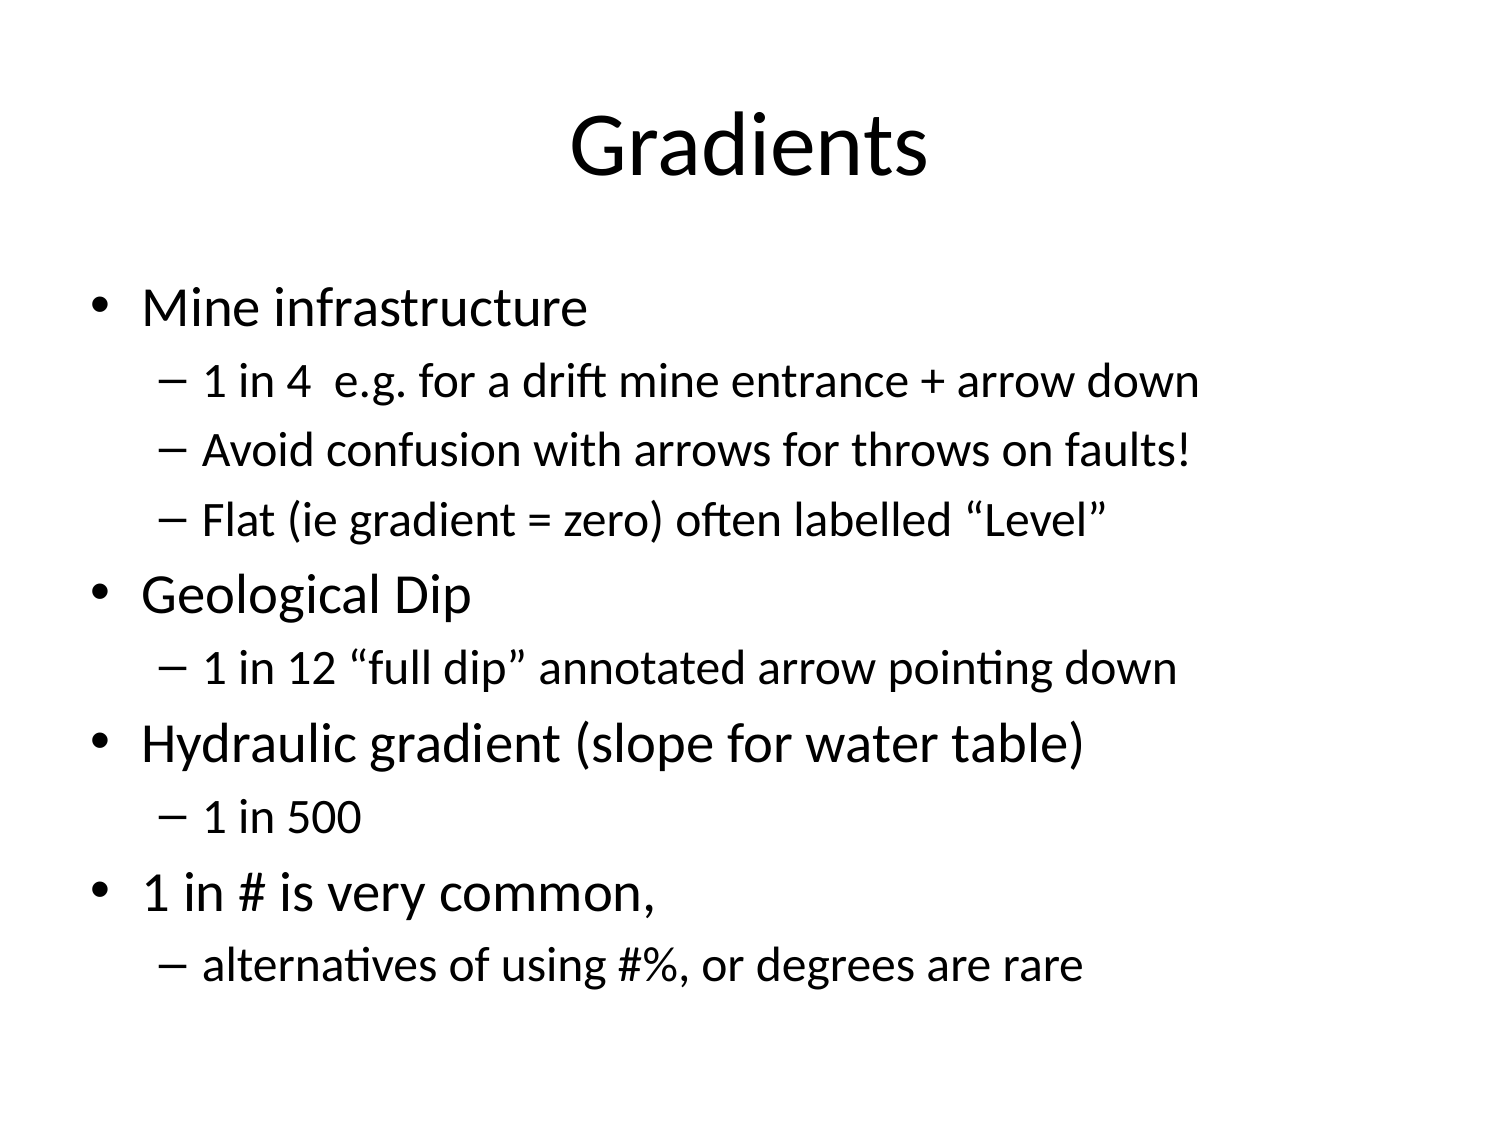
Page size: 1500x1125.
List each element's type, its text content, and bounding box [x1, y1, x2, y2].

list Mine infrastructure 1 in 4 e.g. for a drift mine entrance + arrow down Avoid confusion with arrows for throws on faults! Flat (ie gradient = zero) often labelled “Level” Geological Dip 1 in 12 “full dip” annotated arrow pointing down Hydraulic gradient (slope for water table) 1 in 500 1 in # is very common, alternatives of using #%, or degrees are rare [75, 262, 1425, 1005]
title Gradients [75, 45, 1425, 233]
